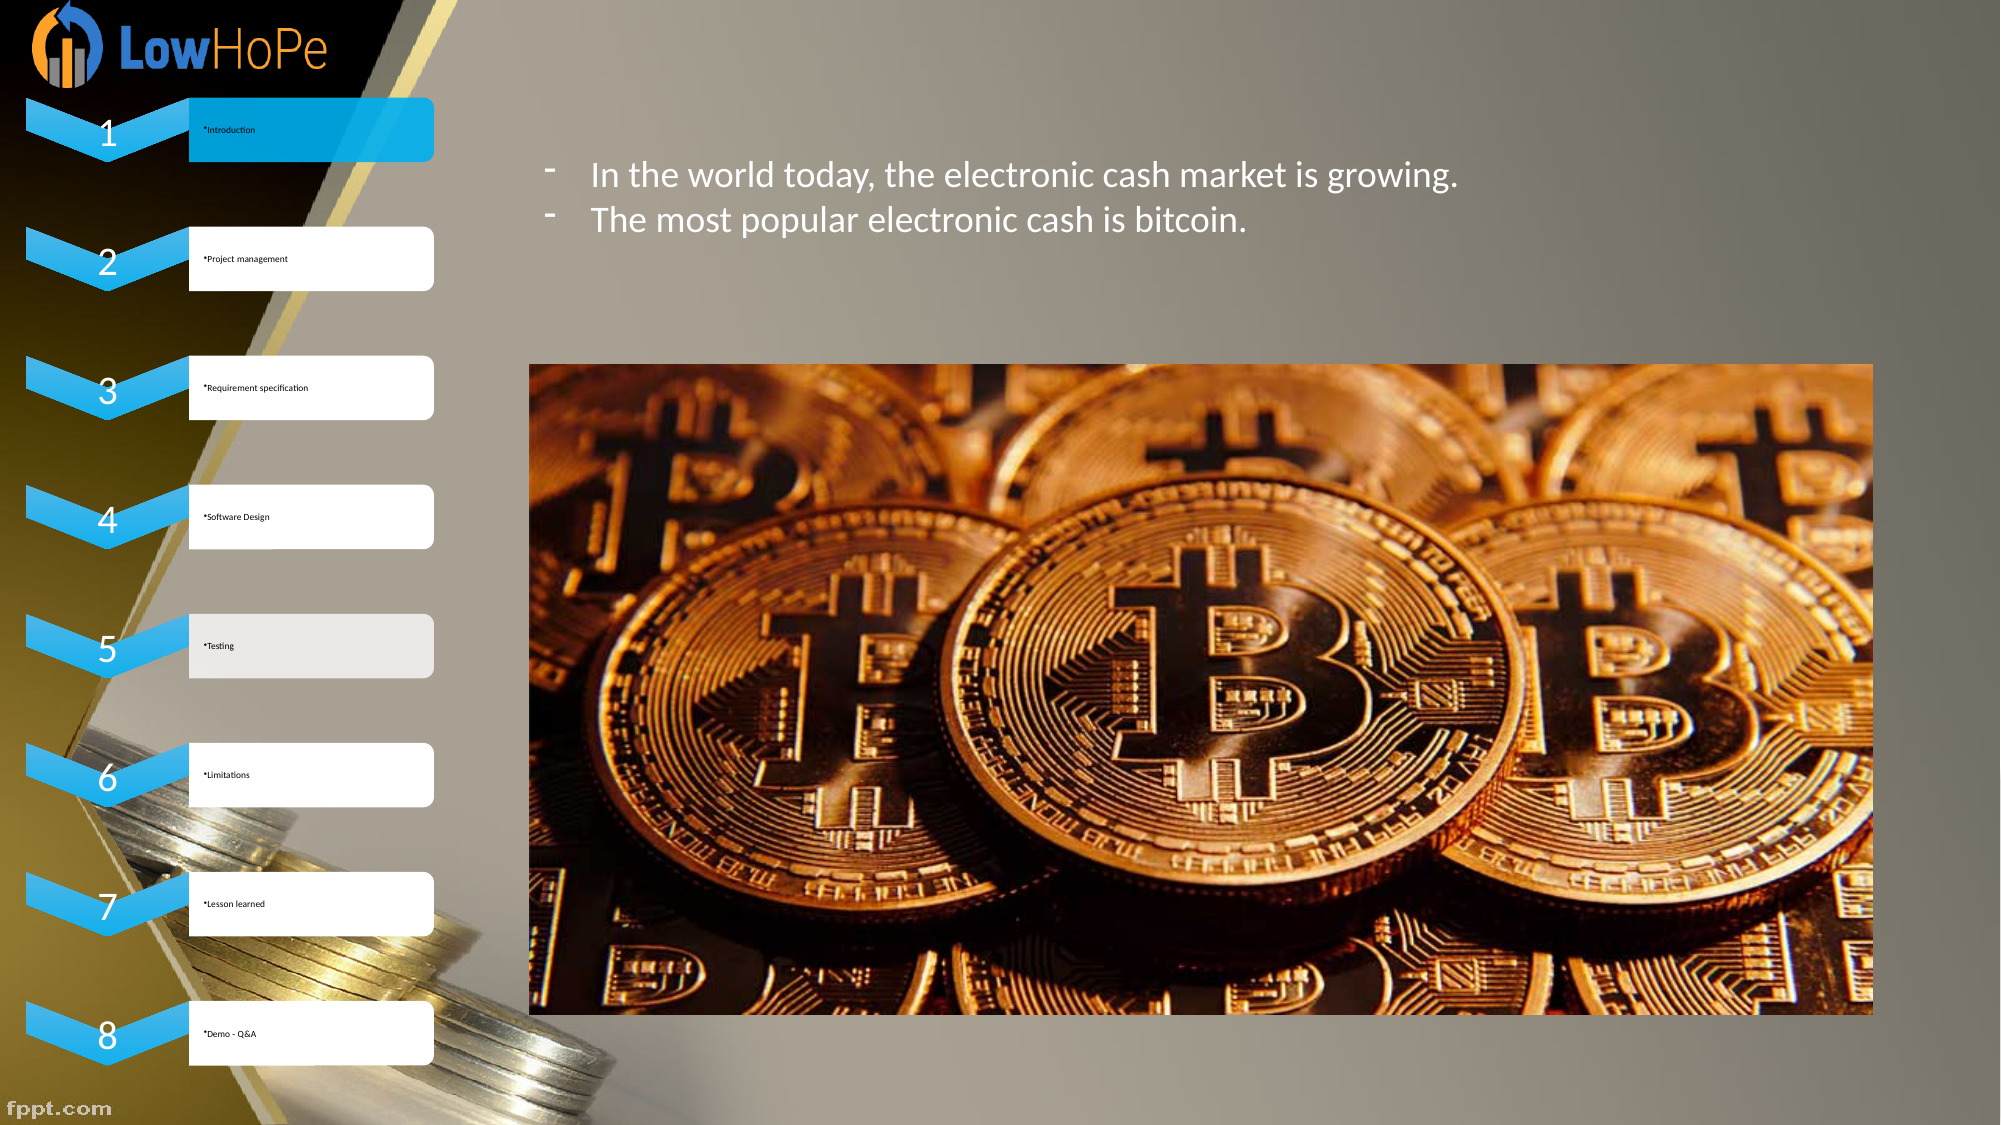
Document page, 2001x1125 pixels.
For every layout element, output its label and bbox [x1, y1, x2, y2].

picture [0, 0, 2000, 1125]
text_box [25, 97, 434, 1066]
